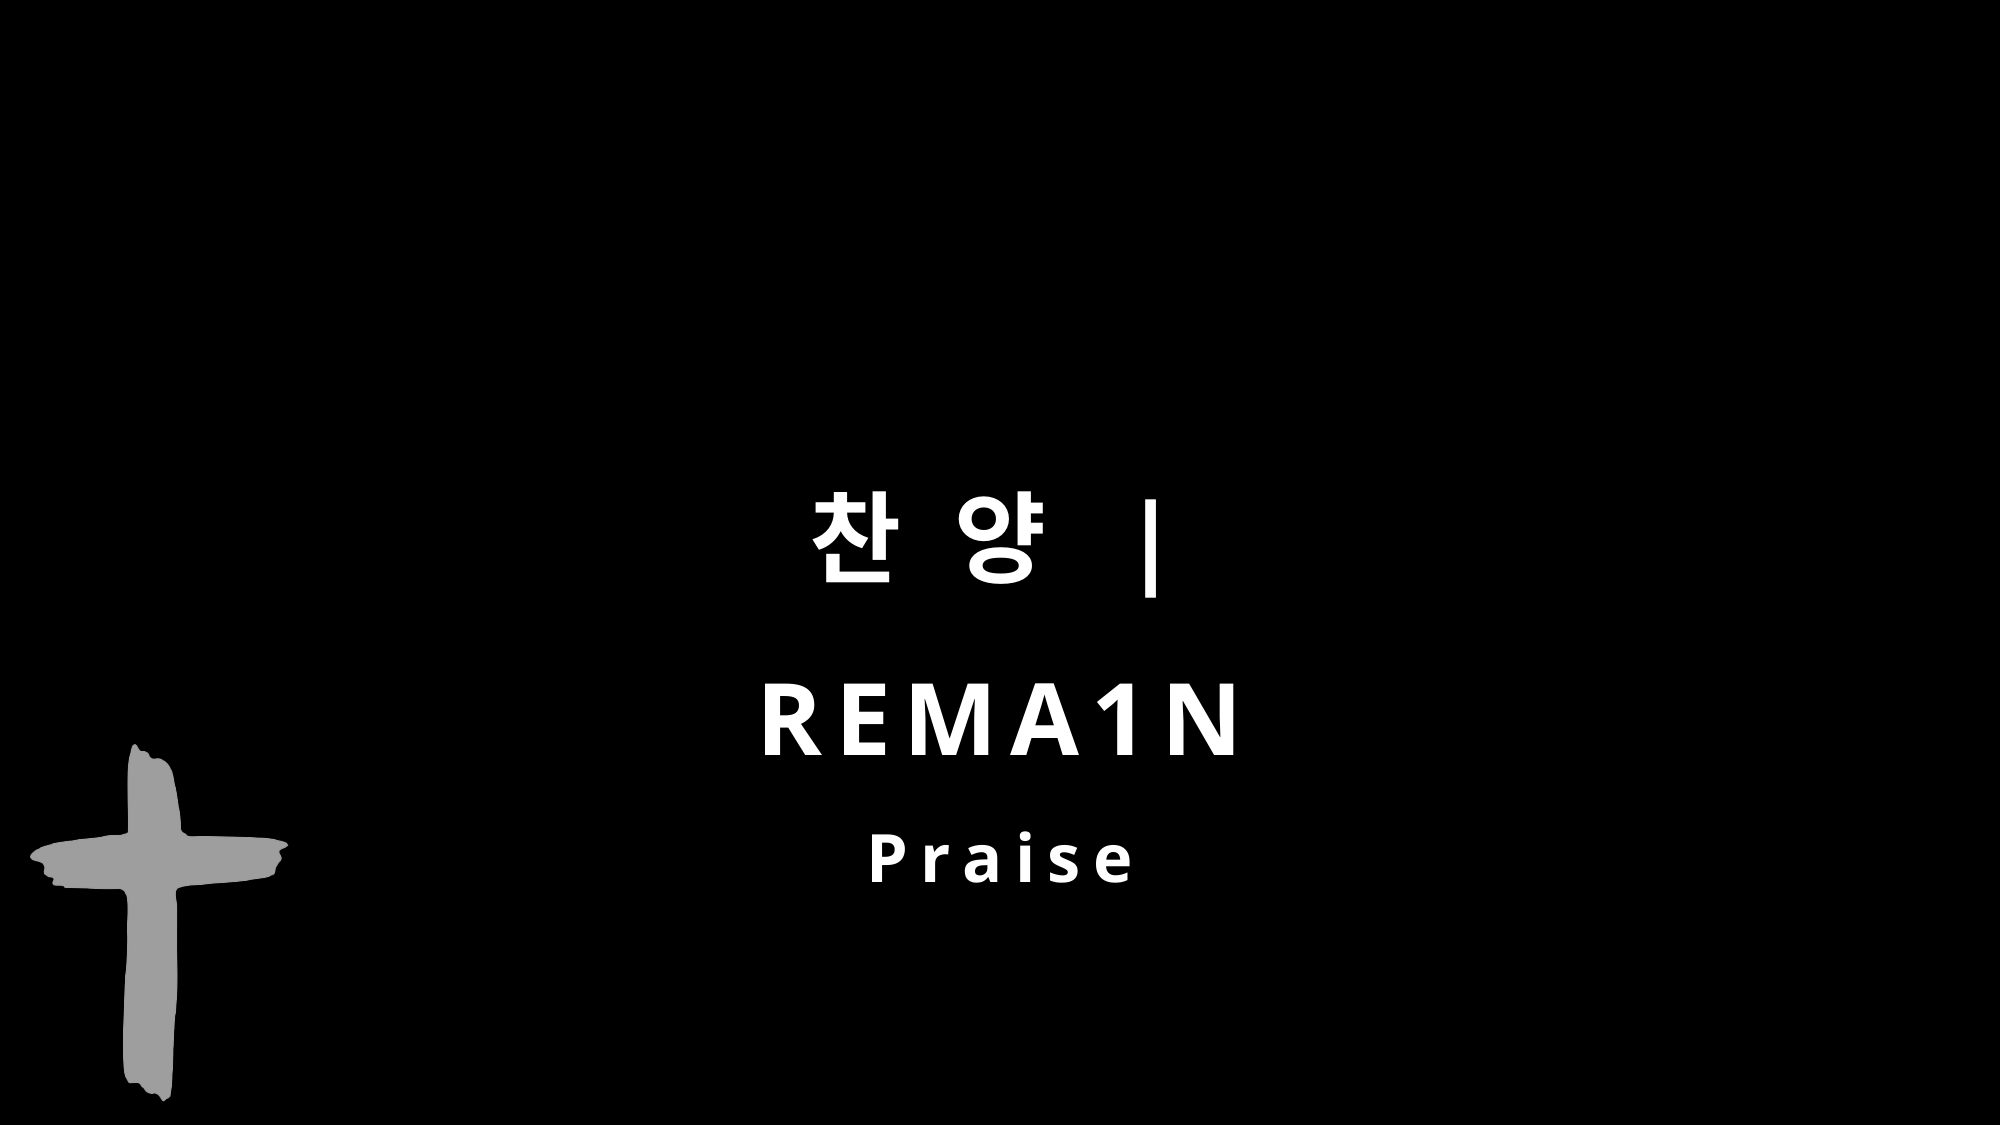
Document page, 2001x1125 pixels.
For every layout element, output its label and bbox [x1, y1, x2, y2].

picture [29, 743, 289, 1102]
